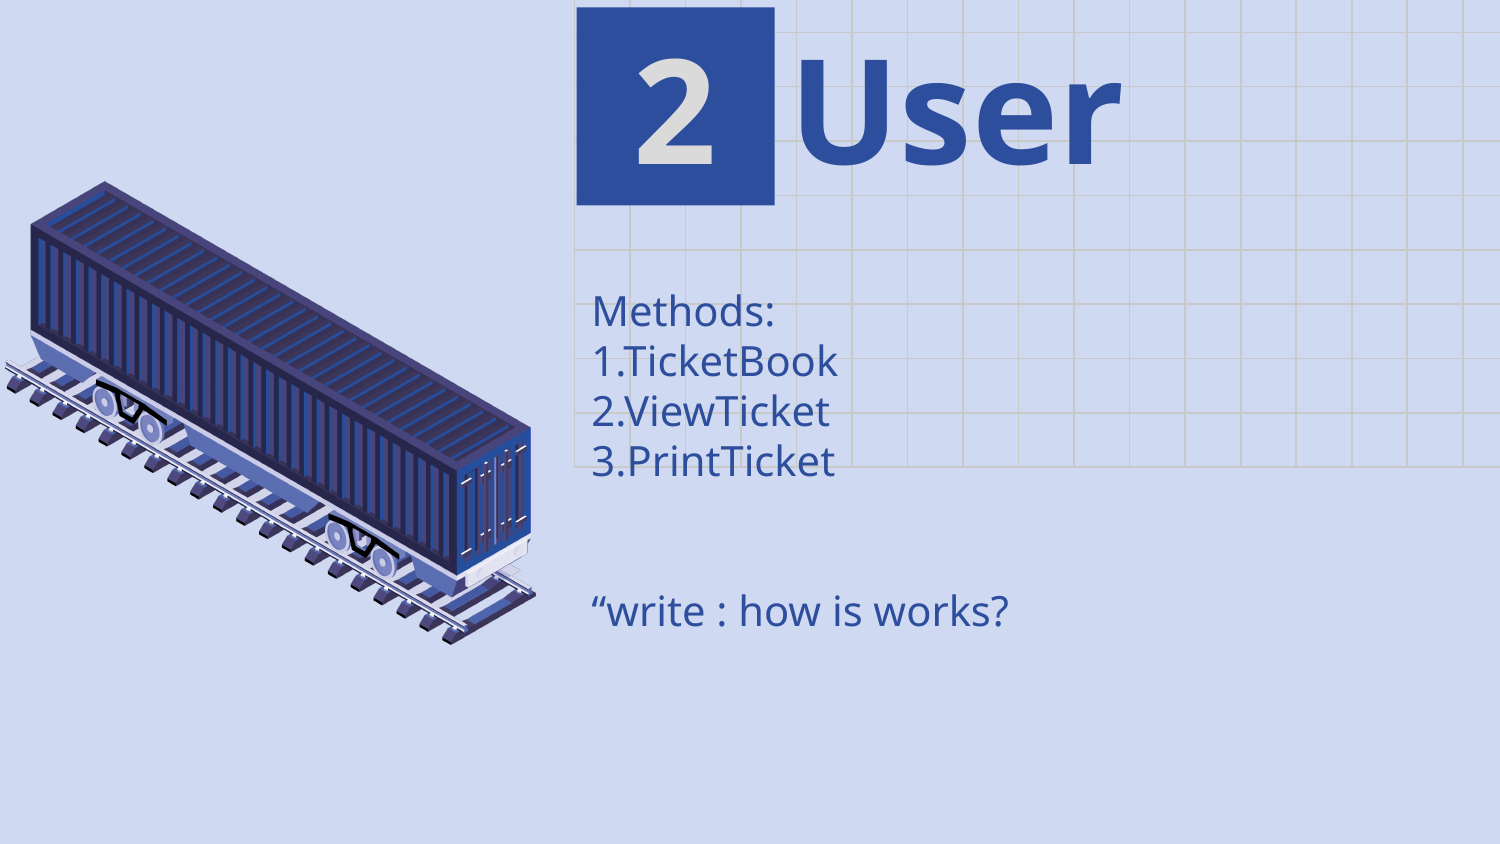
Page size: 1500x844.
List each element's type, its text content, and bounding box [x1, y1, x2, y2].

picture [5, 180, 537, 645]
subtitle Methods: 1.TicketBook 2.ViewTicket 3.PrintTicket “write : how is works? [576, 280, 1463, 740]
title 2 [576, 7, 775, 206]
title User [775, 37, 1500, 176]
